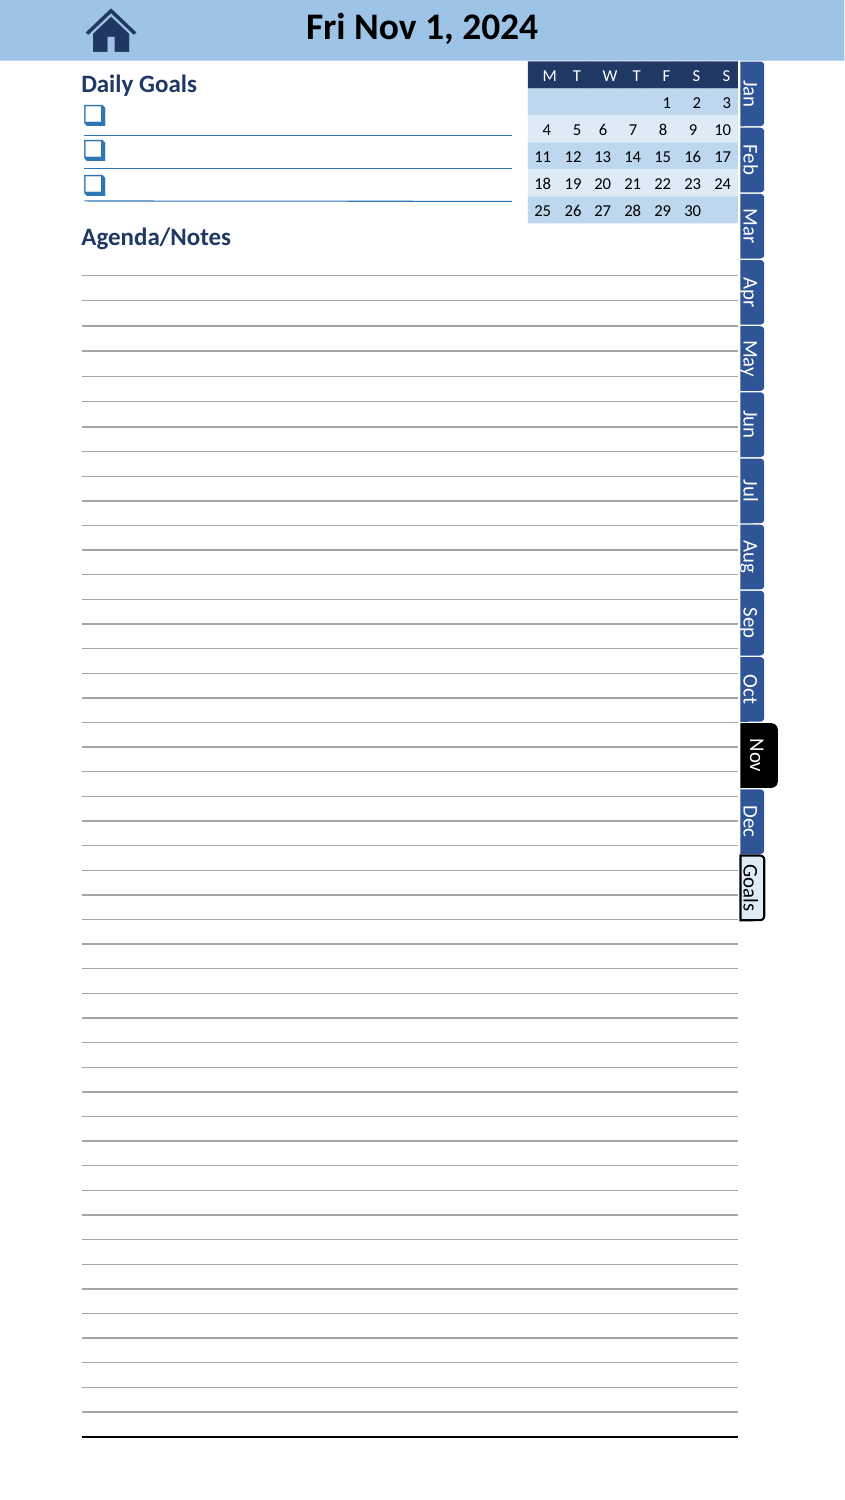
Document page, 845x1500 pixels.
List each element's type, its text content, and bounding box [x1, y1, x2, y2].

list Fri Nov 1, 2024 [190, 0, 655, 61]
picture [82, 1, 140, 59]
